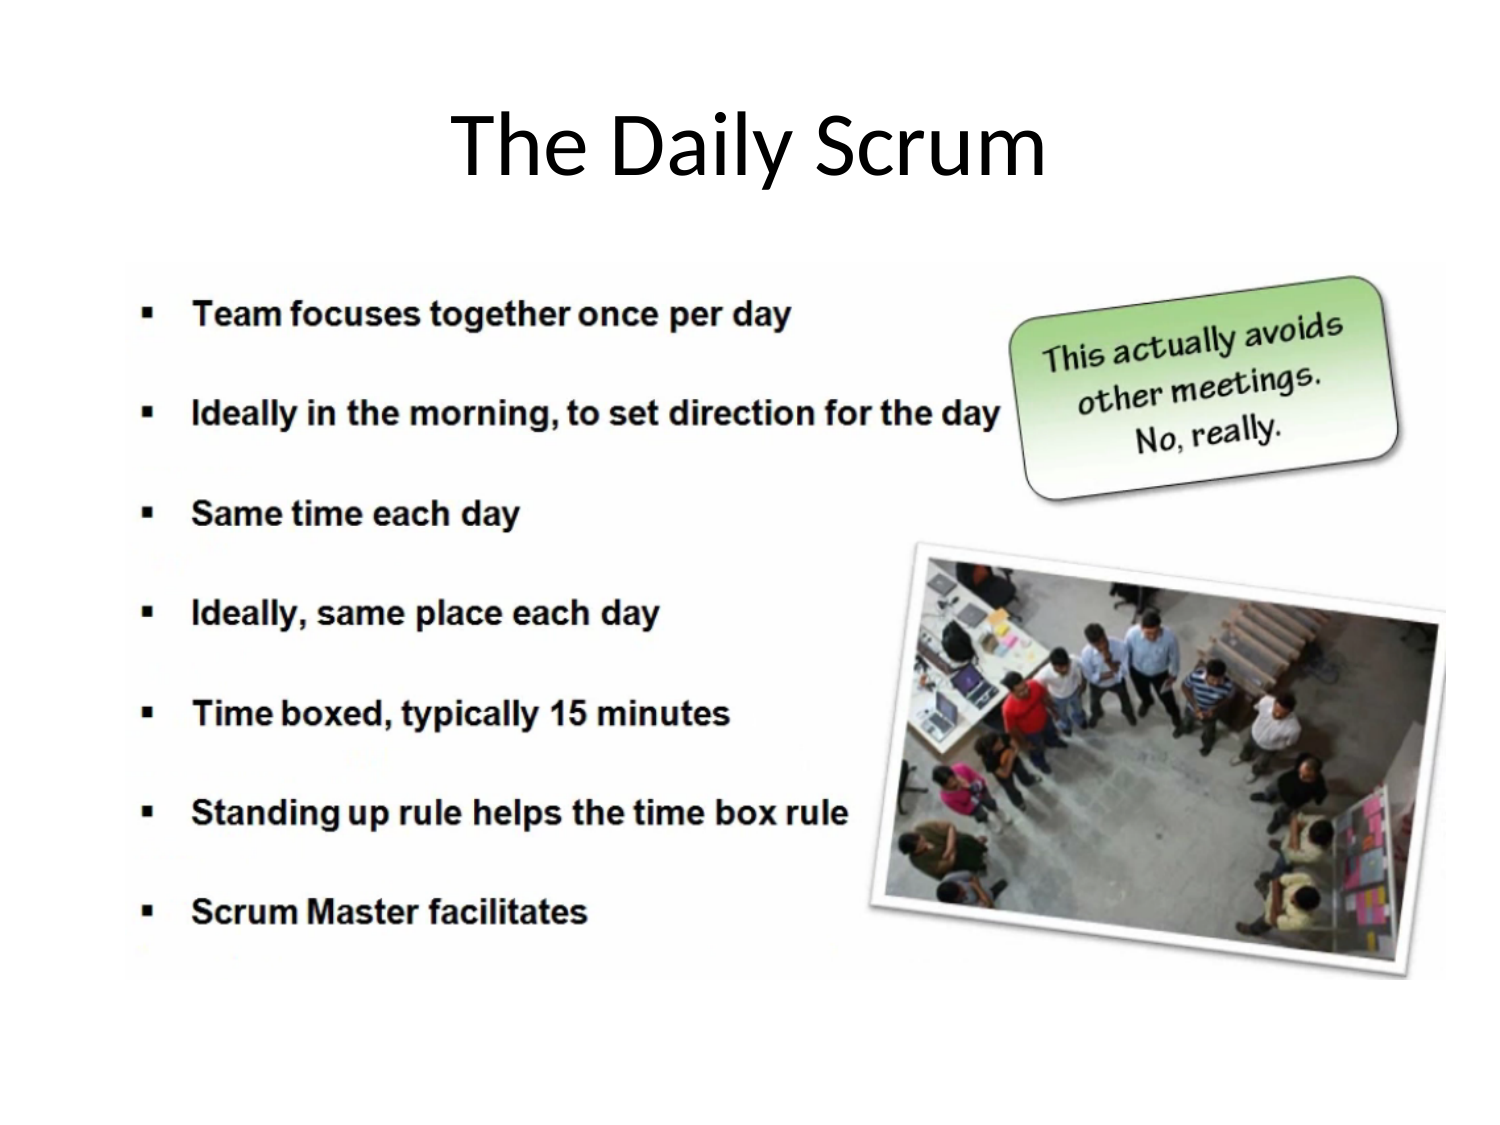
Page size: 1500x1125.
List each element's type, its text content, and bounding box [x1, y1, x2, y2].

title The Daily Scrum [75, 45, 1425, 233]
picture [124, 262, 1446, 980]
